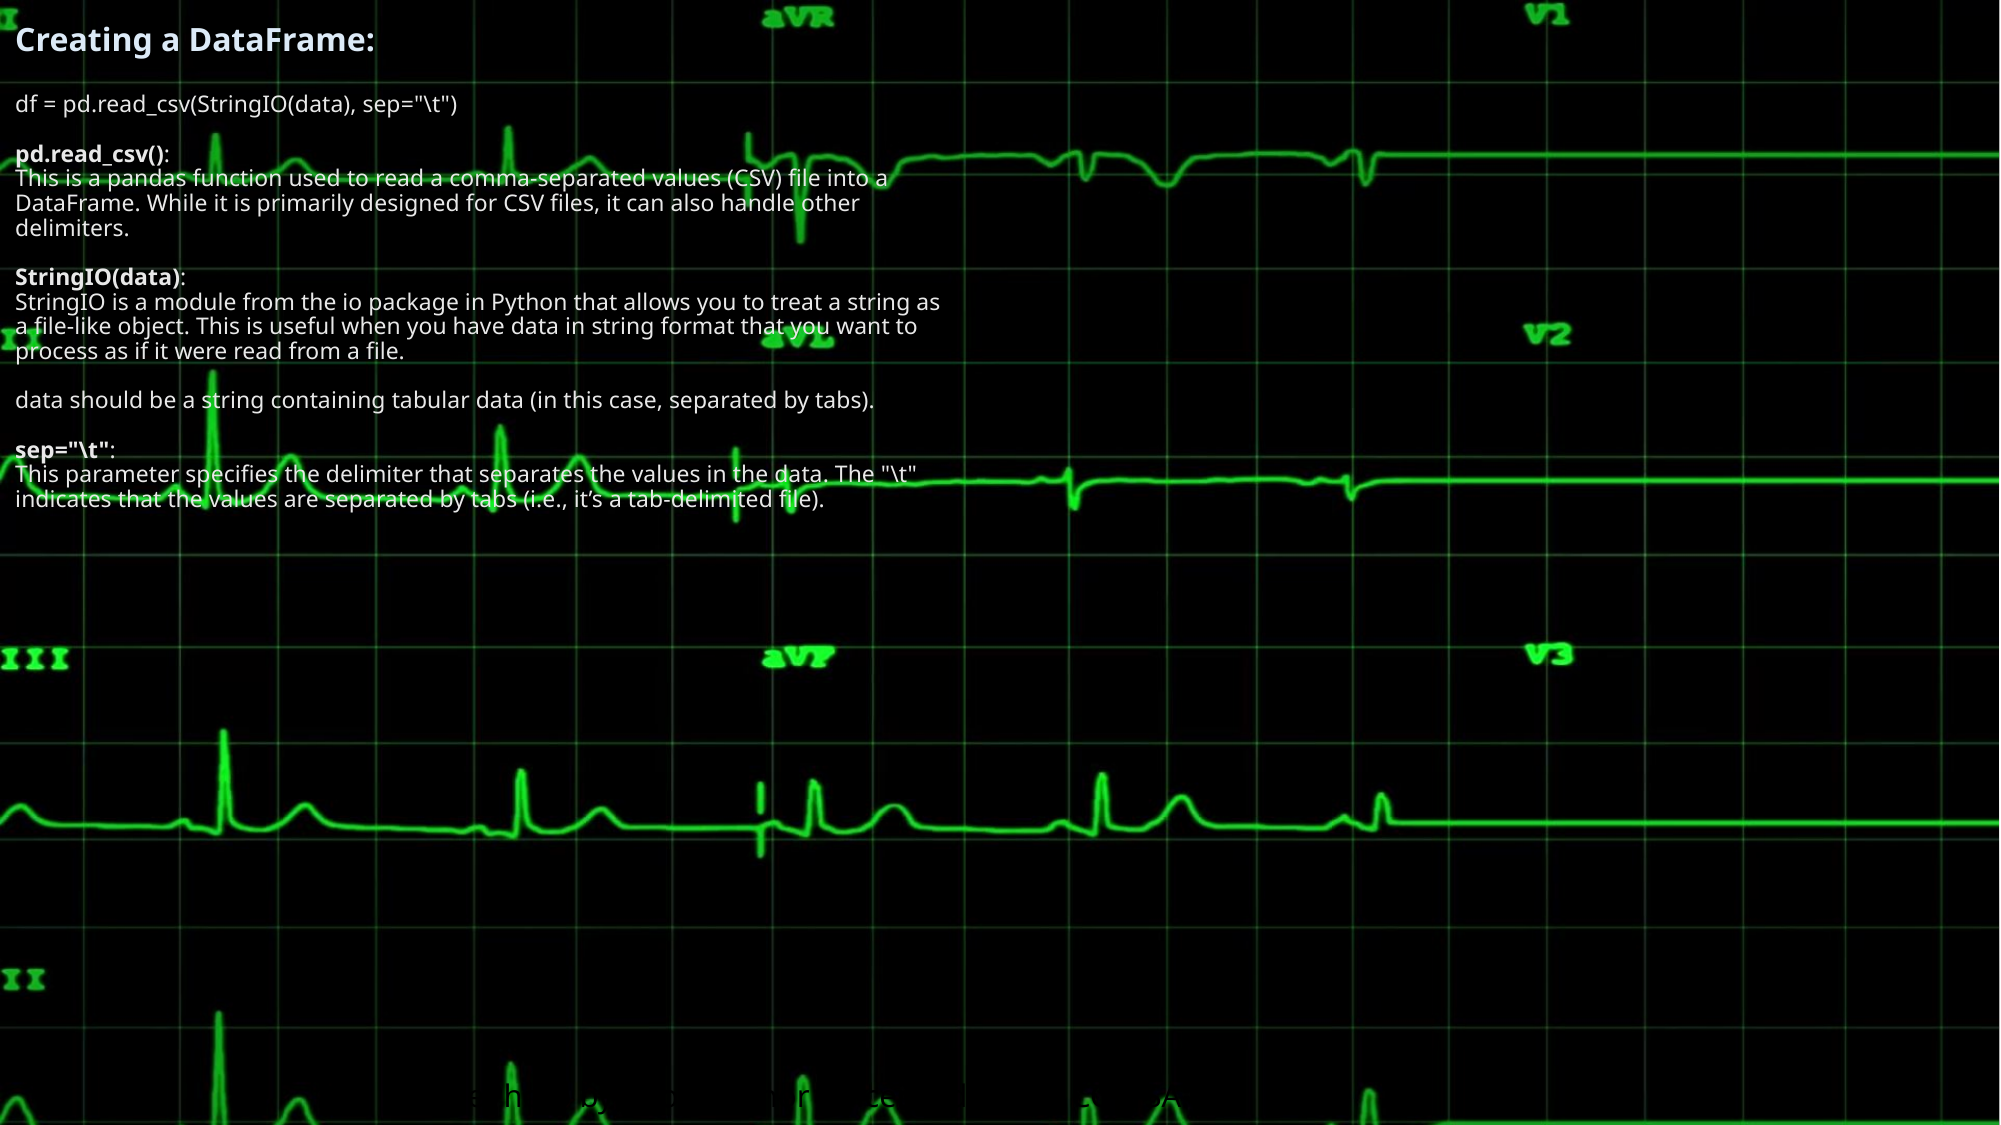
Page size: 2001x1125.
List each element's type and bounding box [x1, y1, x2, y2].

text_box [0, 0, 2000, 1125]
